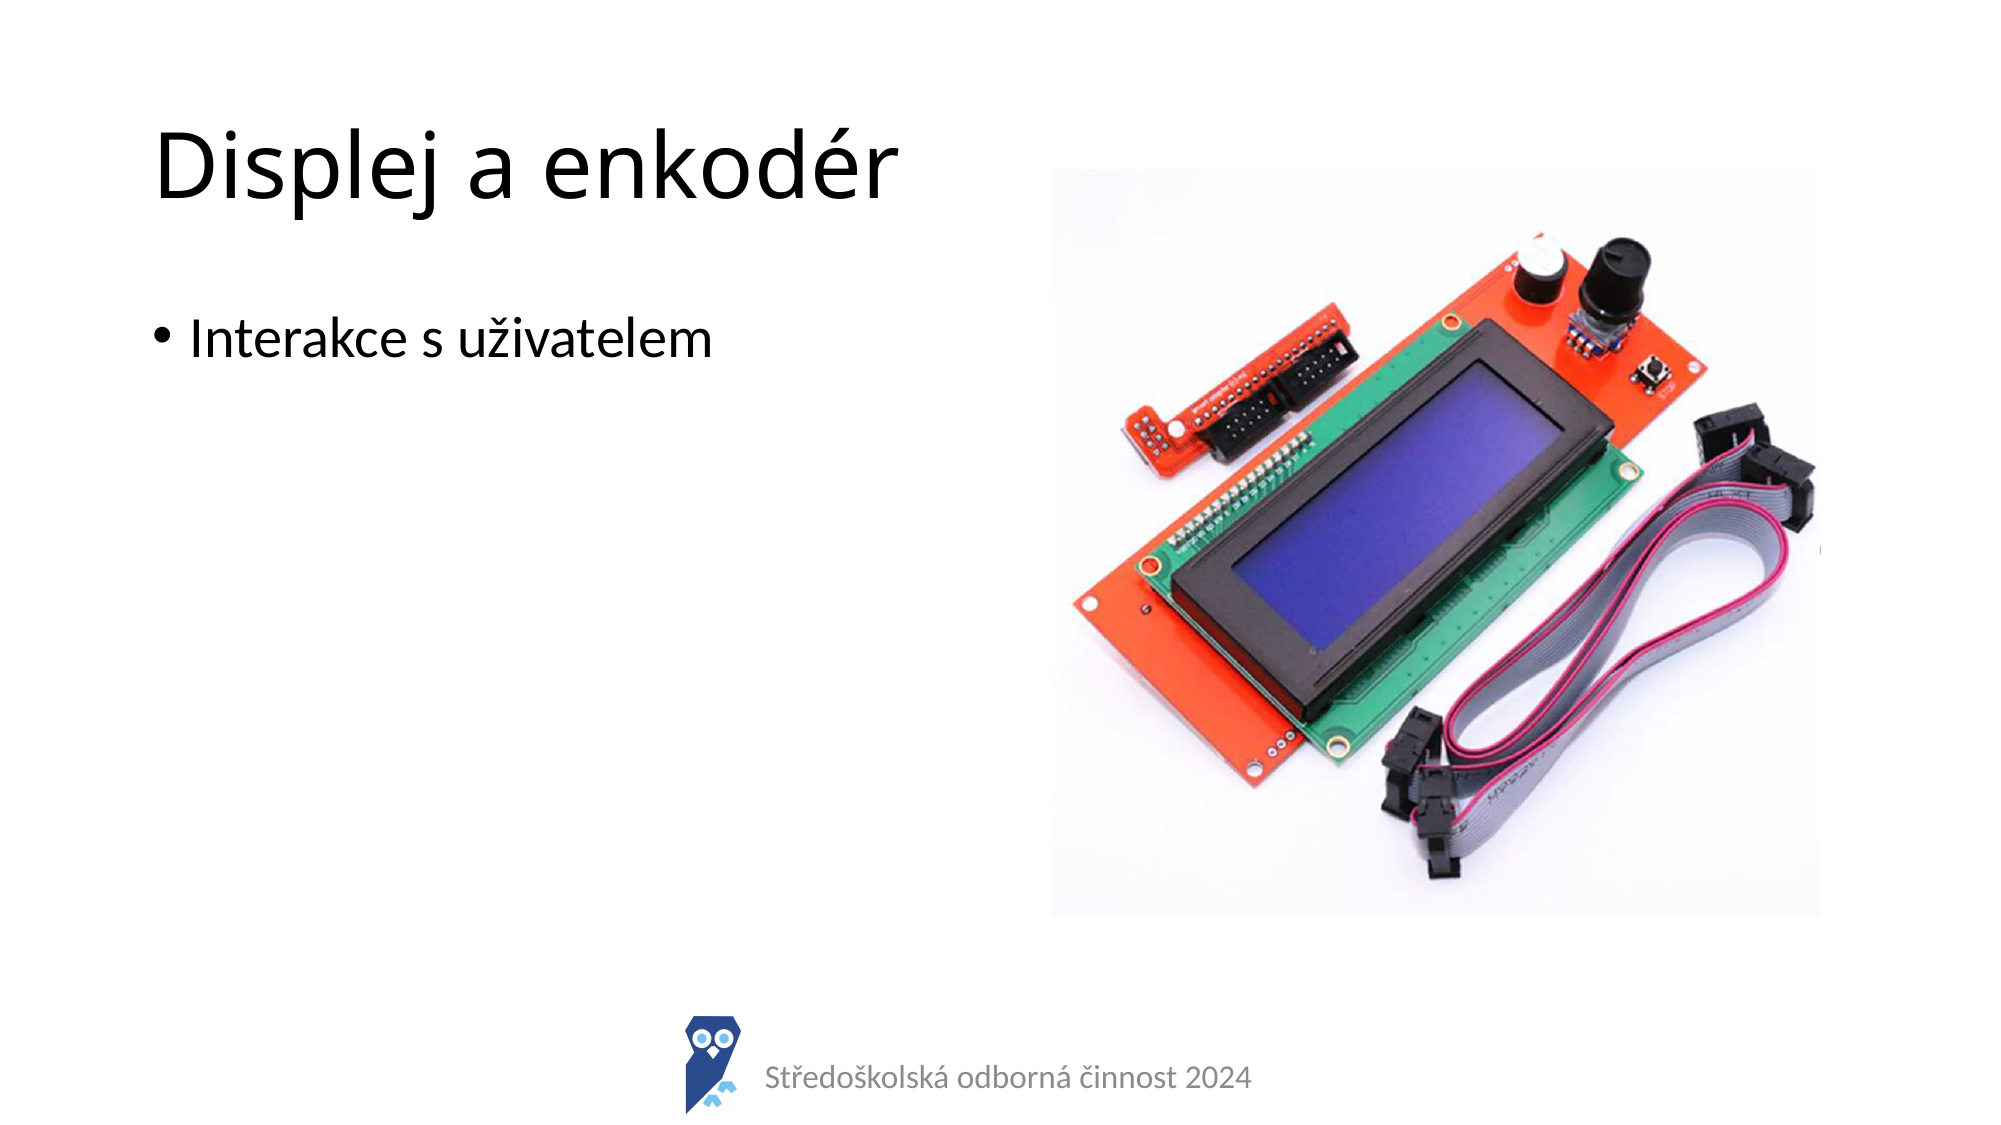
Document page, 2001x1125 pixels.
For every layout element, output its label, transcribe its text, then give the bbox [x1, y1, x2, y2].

picture [1049, 156, 1823, 930]
footer Středoškolská odborná činnost 2024 [748, 1044, 1269, 1105]
title Displej a enkodér [137, 59, 1863, 278]
list Interakce s uživatelem [137, 299, 1863, 1014]
picture [685, 1016, 741, 1114]
